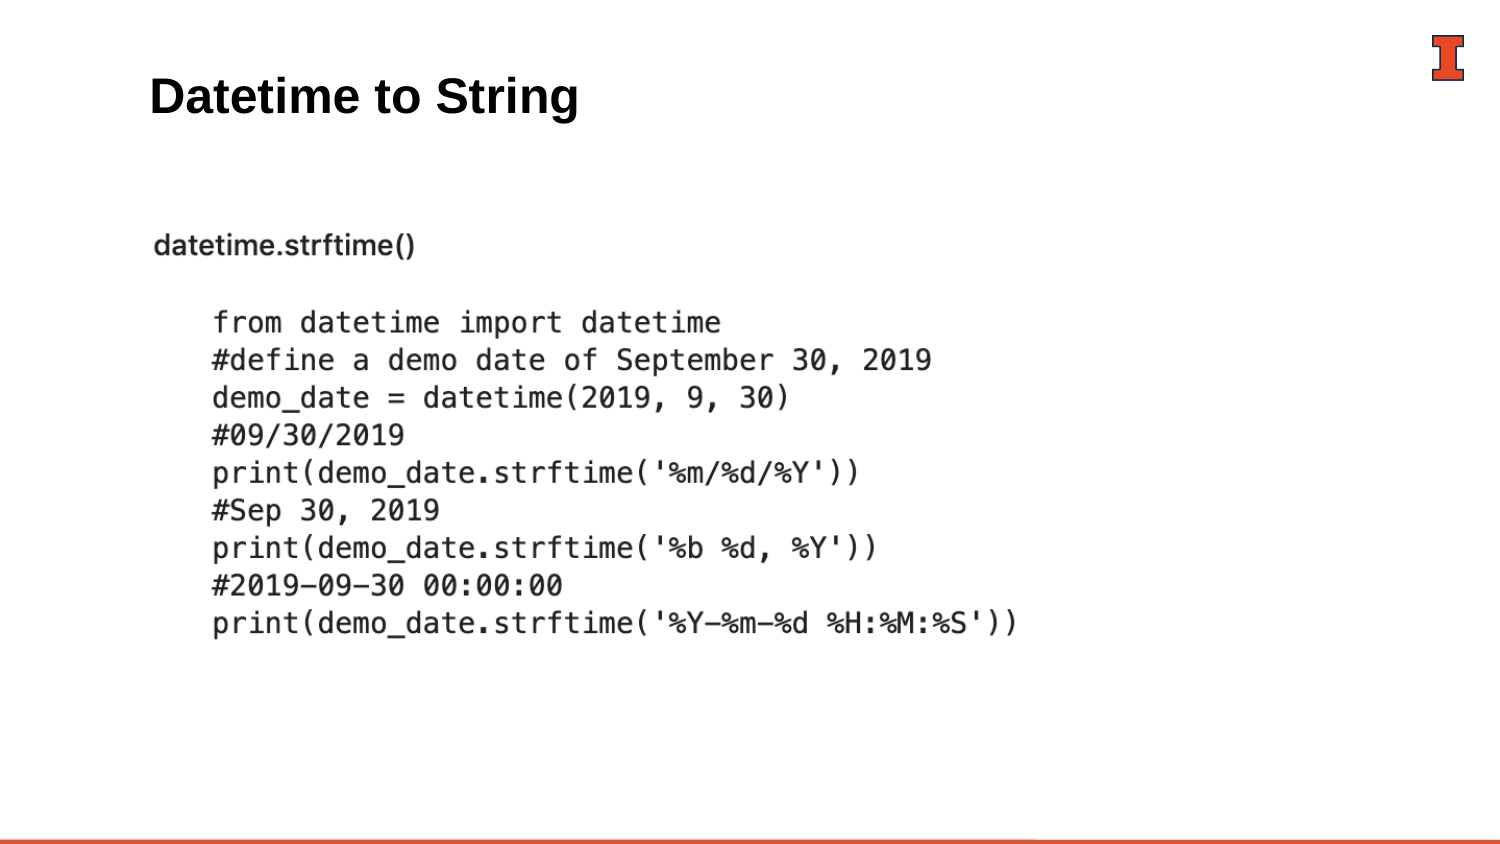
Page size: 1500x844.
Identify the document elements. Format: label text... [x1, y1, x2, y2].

title Datetime to String [134, 56, 1404, 185]
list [147, 223, 1056, 677]
picture [1432, 35, 1464, 81]
